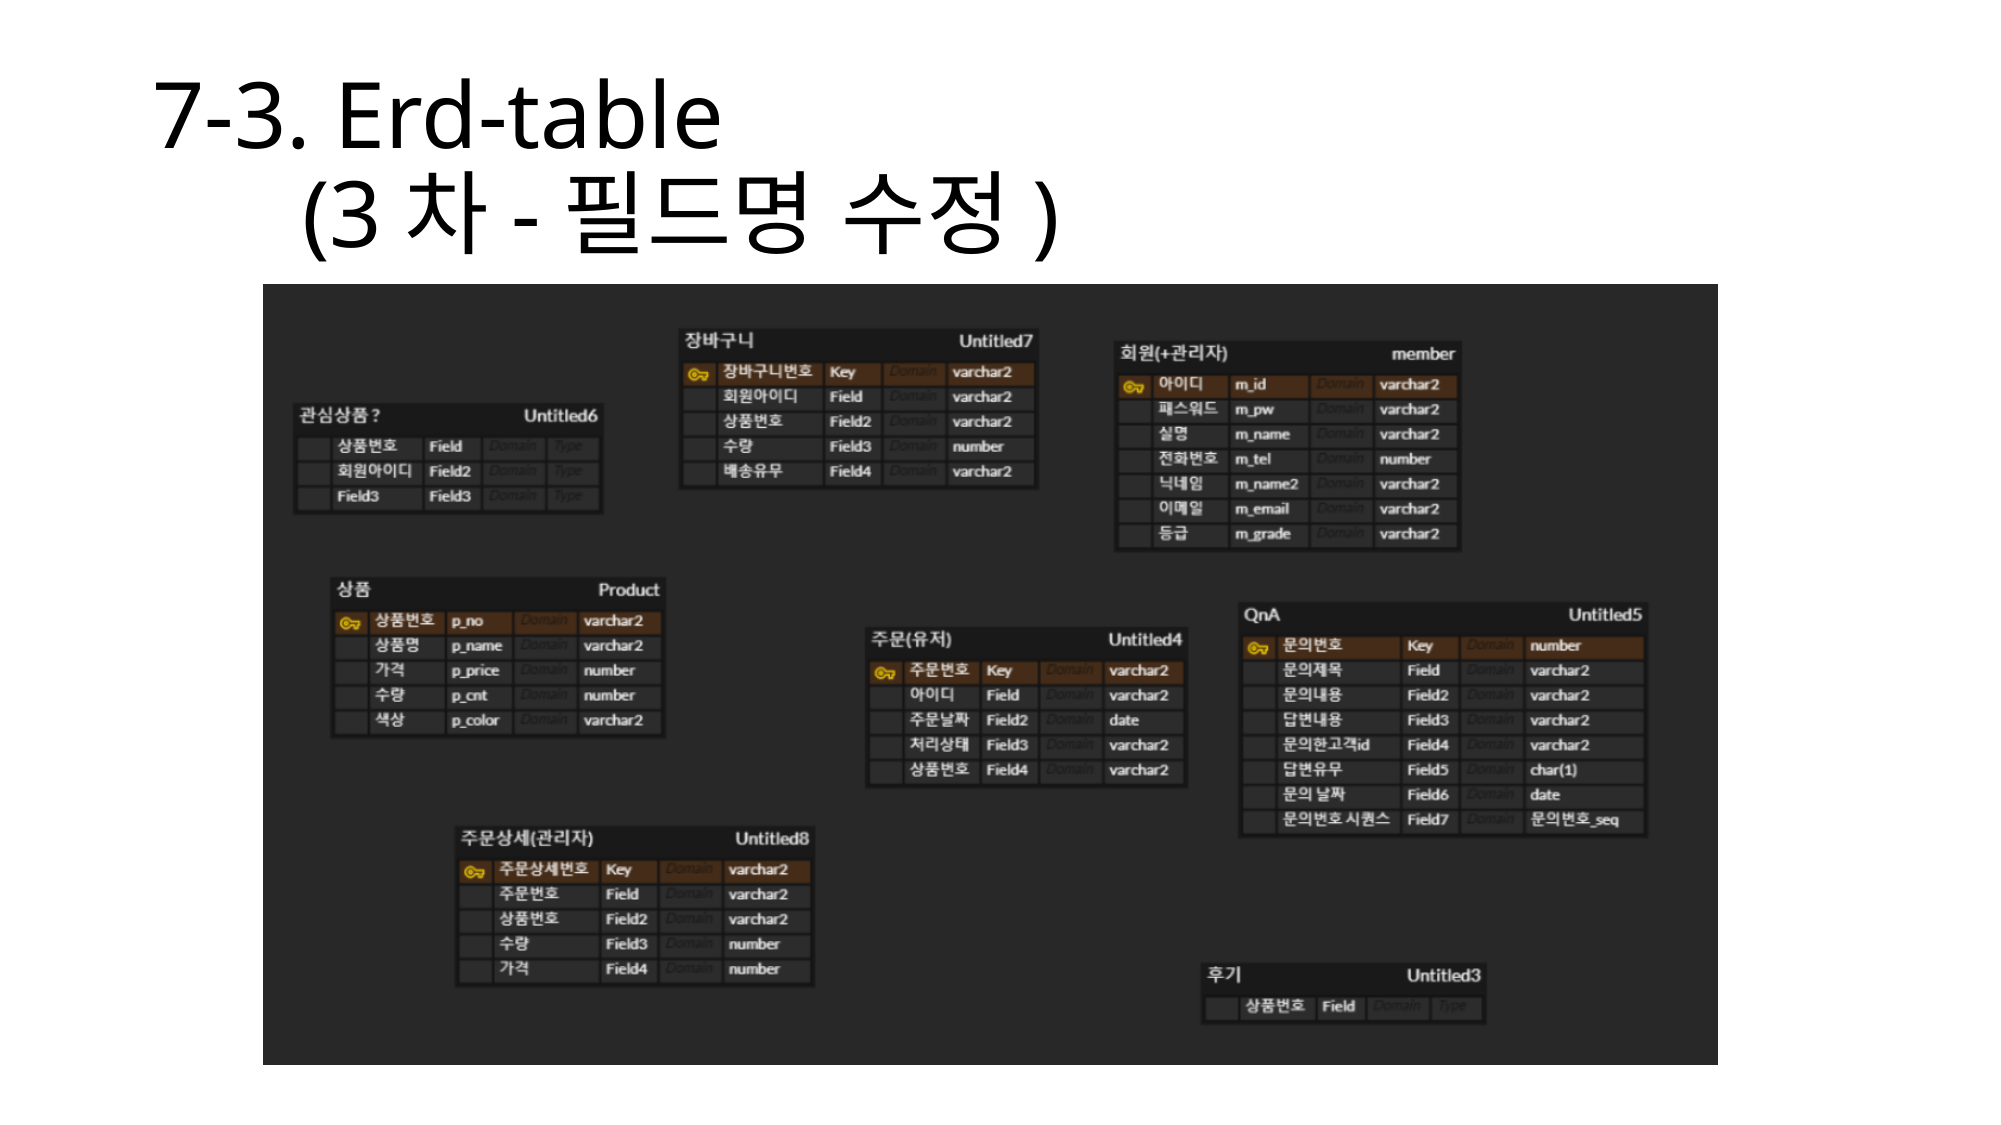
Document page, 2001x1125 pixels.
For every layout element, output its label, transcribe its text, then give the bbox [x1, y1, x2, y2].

title 7-3. Erd-table (3차-필드명 수정) [137, 59, 1863, 278]
picture [263, 284, 1718, 1065]
